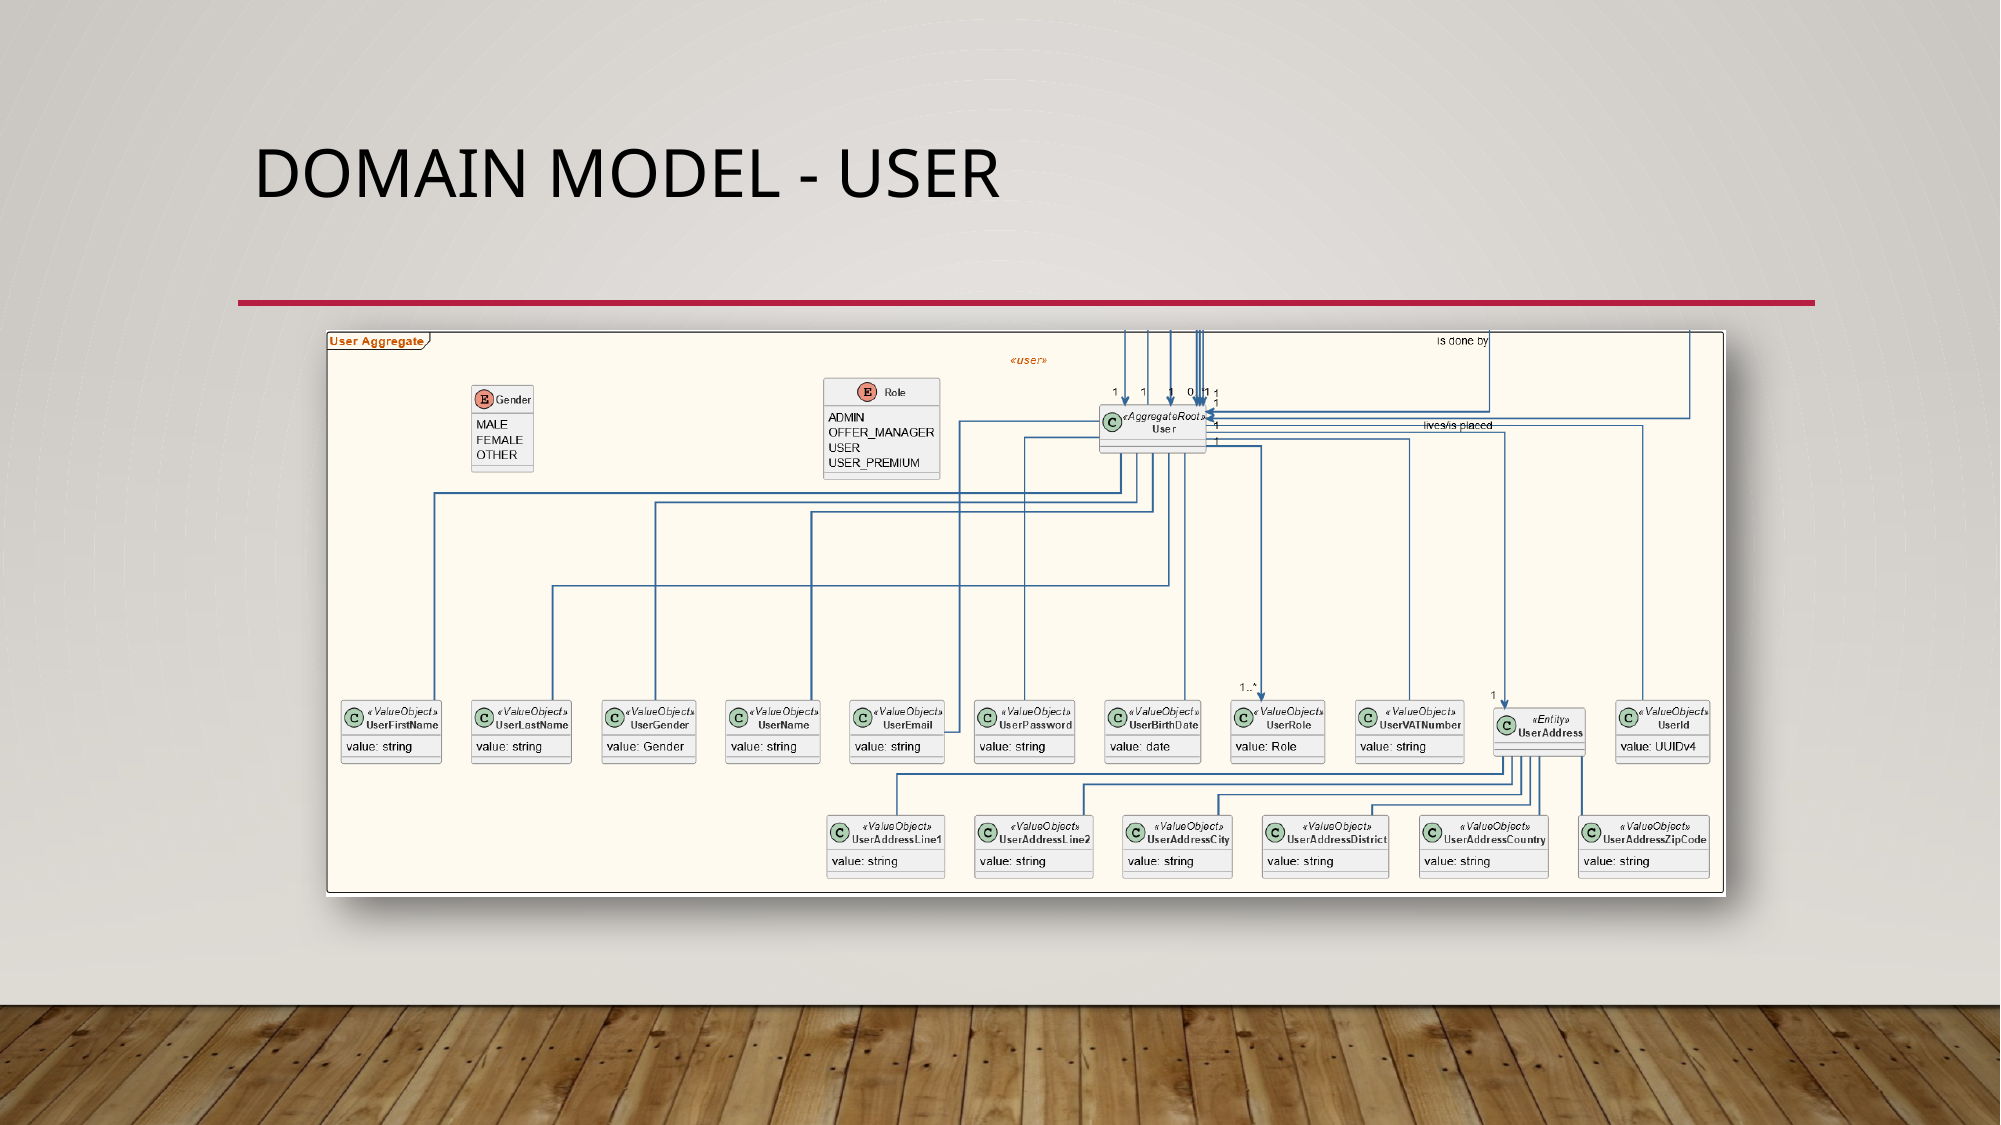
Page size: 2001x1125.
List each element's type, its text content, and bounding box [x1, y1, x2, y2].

picture [0, 1005, 2000, 1125]
title Domain Model - User [238, 131, 1814, 305]
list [325, 330, 1726, 897]
